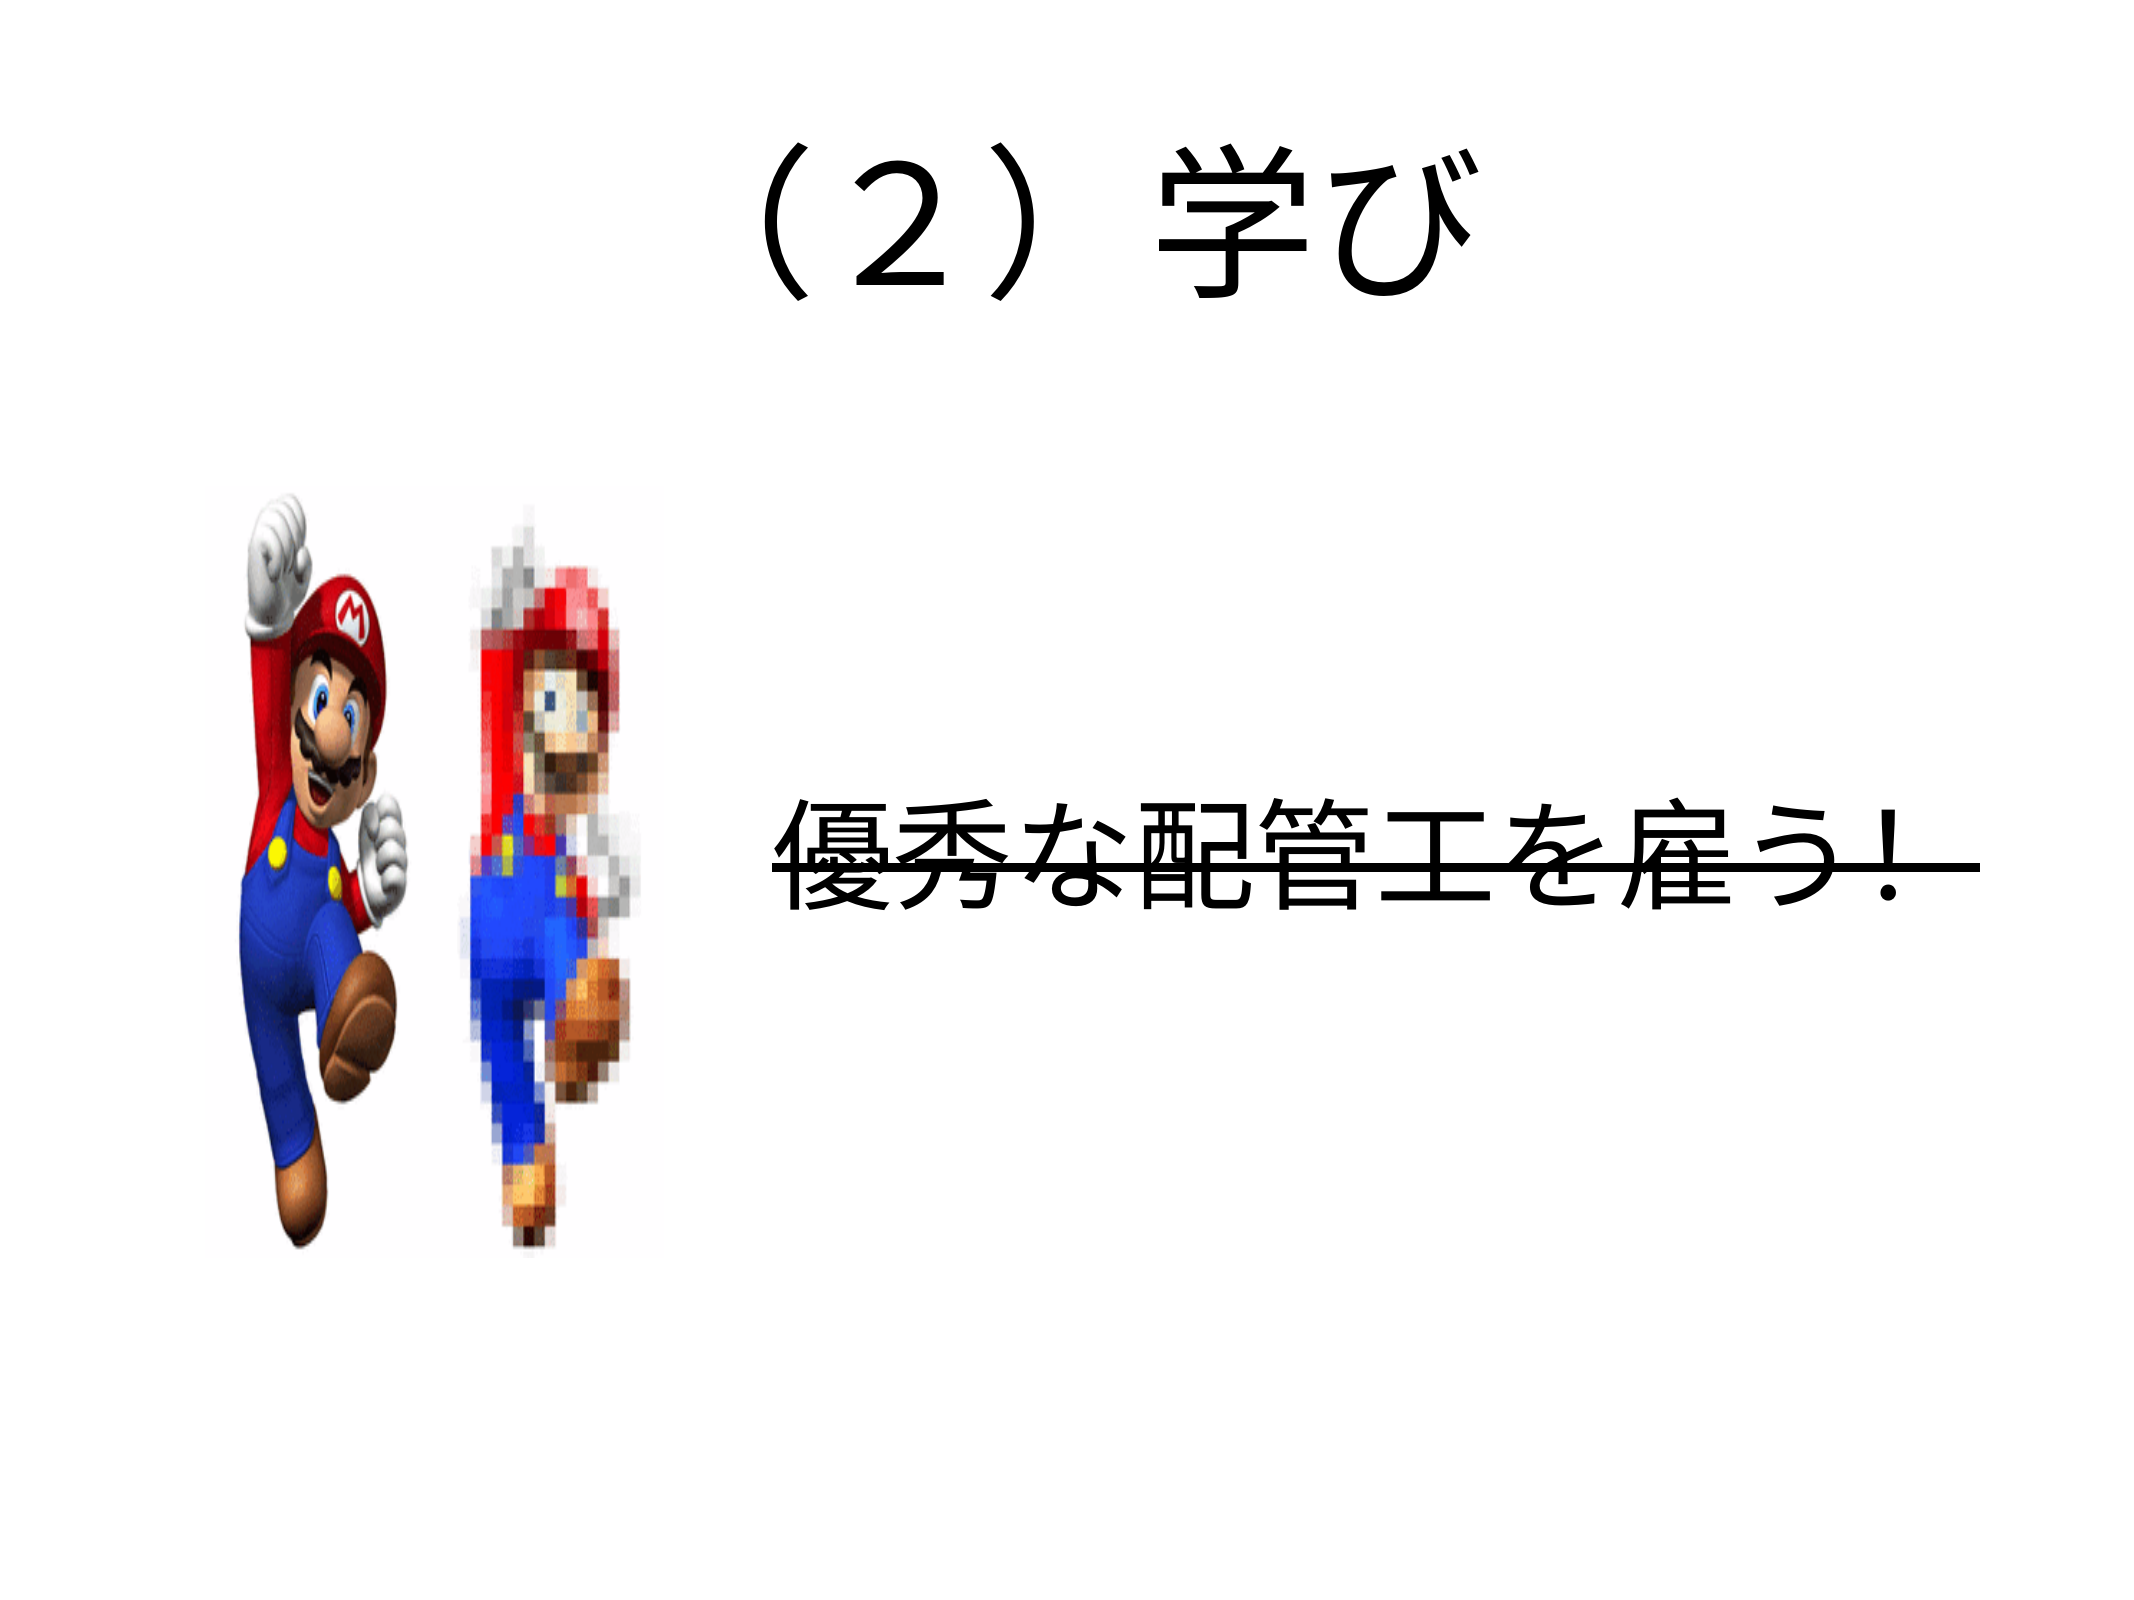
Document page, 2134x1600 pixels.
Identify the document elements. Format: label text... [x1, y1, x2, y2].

picture [205, 486, 664, 1258]
title （２）学び [155, 41, 1978, 397]
text_box 優秀な配管工を雇う！ [763, 639, 2094, 1066]
